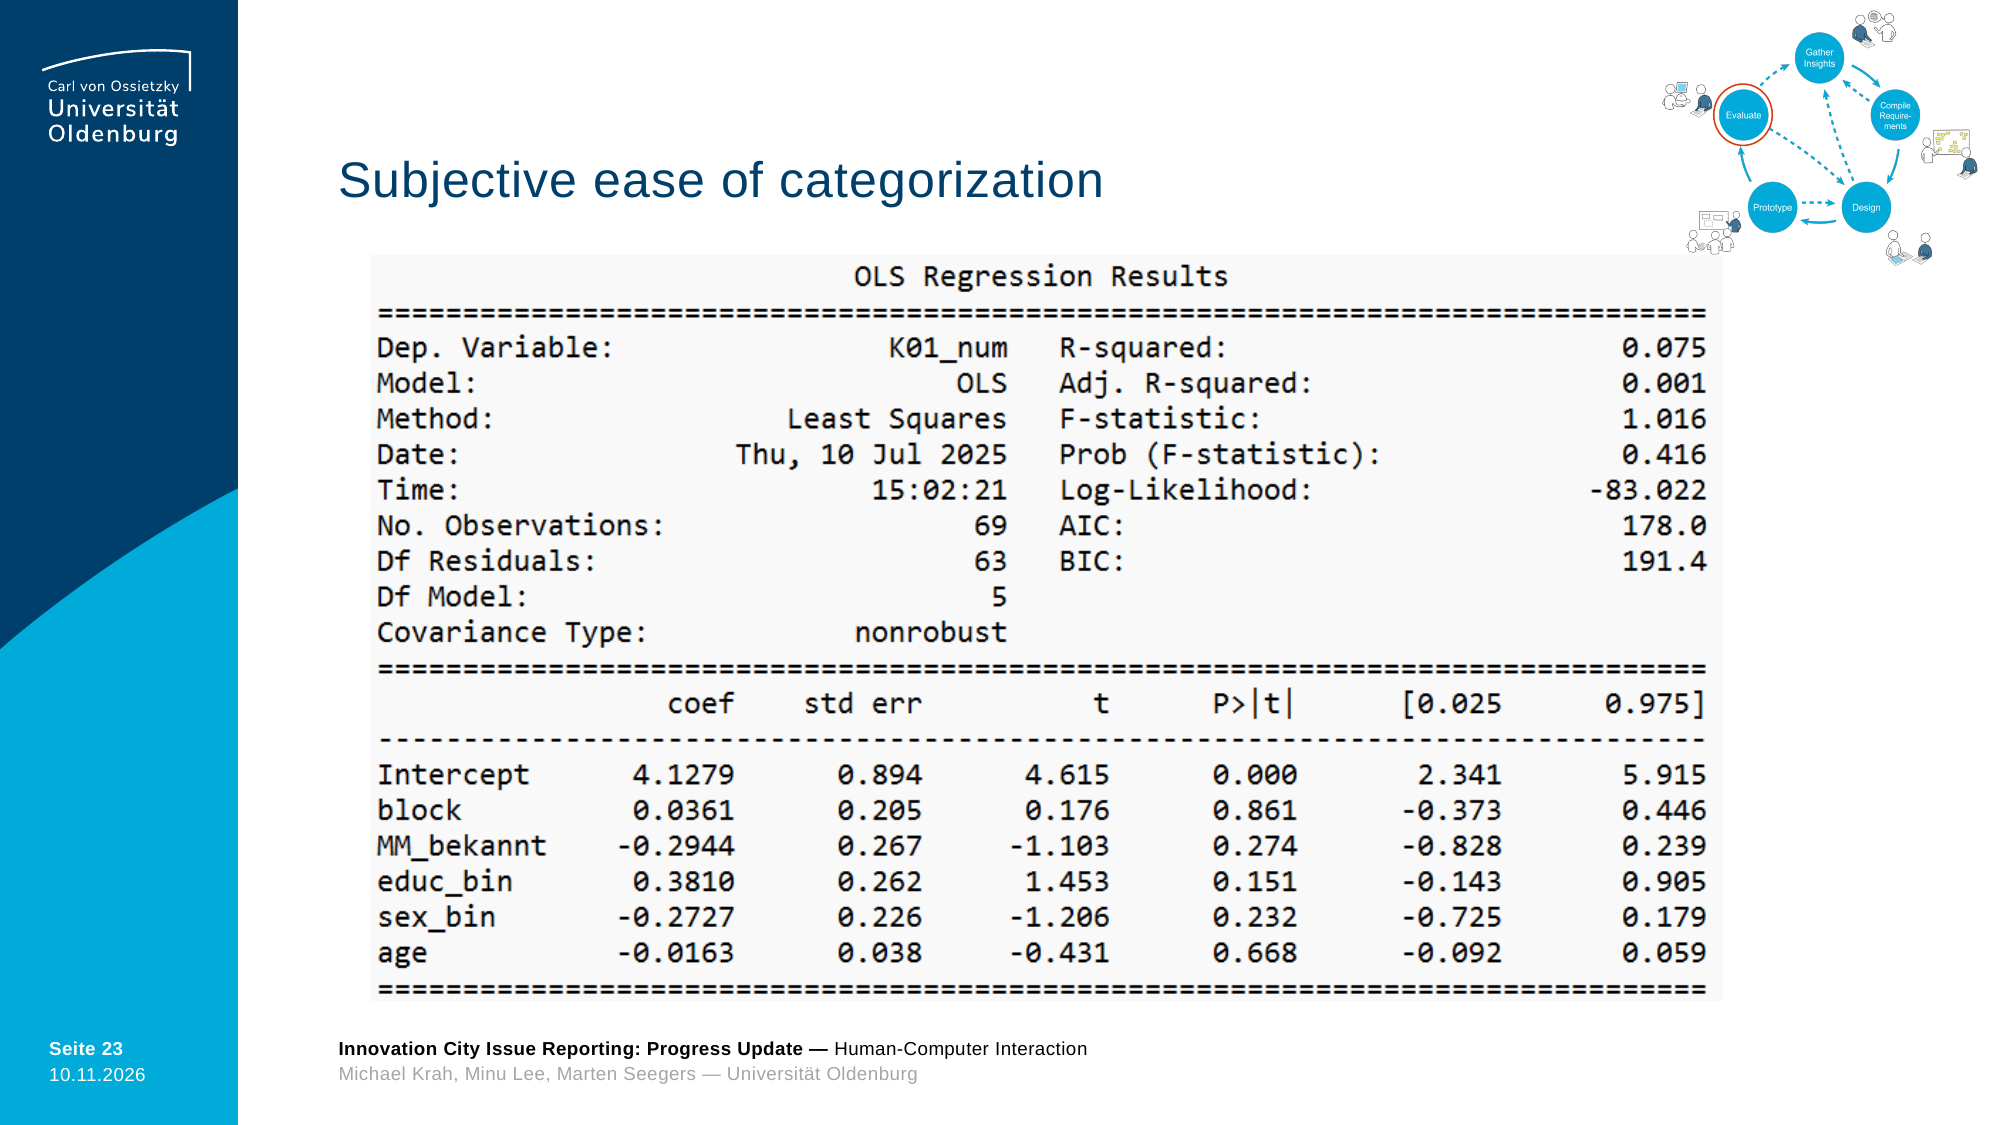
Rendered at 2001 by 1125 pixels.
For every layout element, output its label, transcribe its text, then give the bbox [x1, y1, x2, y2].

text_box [1661, 7, 1979, 266]
picture [370, 255, 1723, 1001]
title Subjective ease of categorization [338, 153, 1661, 226]
